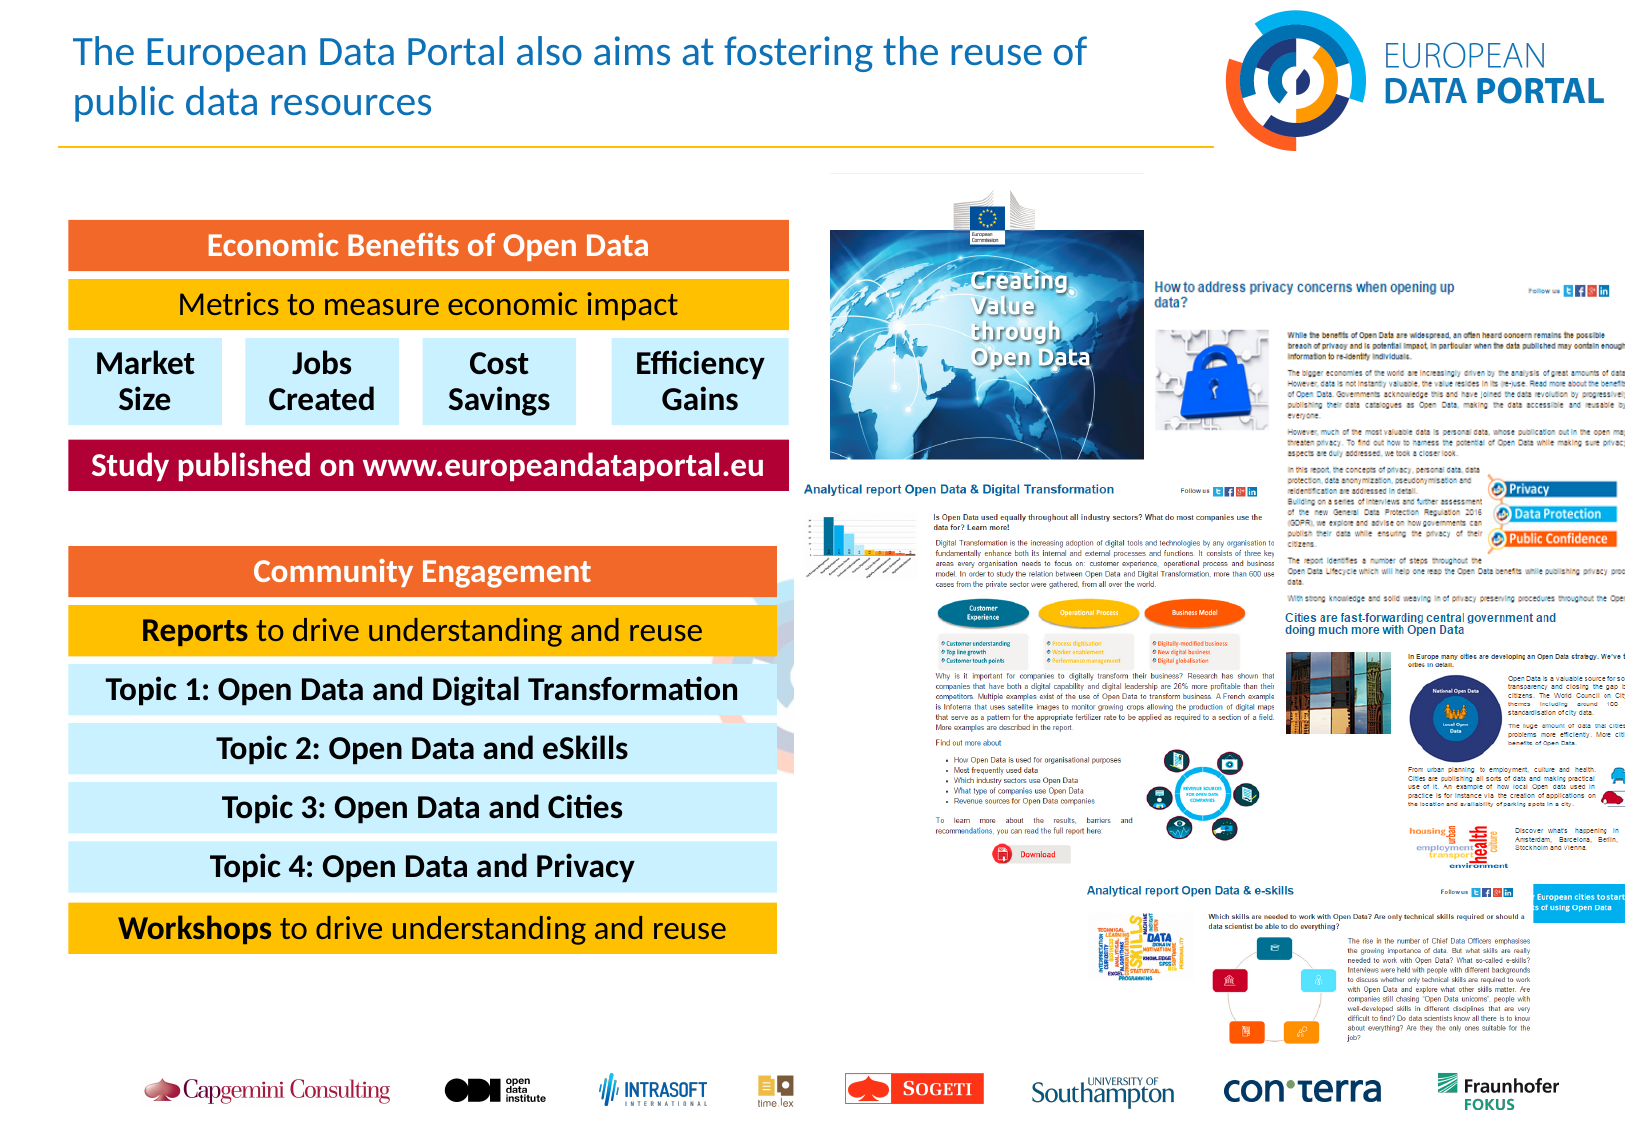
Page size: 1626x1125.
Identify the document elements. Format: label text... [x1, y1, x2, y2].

picture [1032, 1090, 1041, 1100]
text_box Community Engagement [68, 546, 777, 598]
text_box Efficiency Gains [611, 338, 789, 426]
text_box Topic 1: Open Data and Digital Transformation [68, 664, 777, 716]
picture [756, 1073, 795, 1109]
text_box Topic 4: Open Data and Privacy [68, 841, 777, 893]
picture [1428, 1063, 1569, 1120]
text_box Cost Savings [422, 338, 577, 426]
text_box Market Size [68, 338, 222, 426]
picture [599, 1073, 707, 1106]
picture [440, 1074, 549, 1107]
text_box Topic 3: Open Data and Cities [68, 782, 777, 834]
text_box Economic Benefits of Open Data [68, 219, 789, 272]
text_box Reports to drive understanding and reuse [68, 605, 777, 657]
text_box Jobs Created [245, 338, 399, 426]
text_box Workshops to drive understanding and reuse [68, 902, 777, 954]
text_box Topic 2: Open Data and eSkills [68, 723, 777, 775]
title The European Data Portal also aims at fostering the reuse of public data resources [57, 0, 1215, 148]
picture [845, 1073, 984, 1104]
picture [1214, 5, 1617, 155]
picture [1032, 1077, 1175, 1109]
text_box Study published on www.europeandataportal.eu [68, 439, 789, 491]
text_box Metrics to measure economic impact [68, 279, 789, 331]
picture [794, 173, 1625, 1049]
picture [1224, 1080, 1381, 1102]
